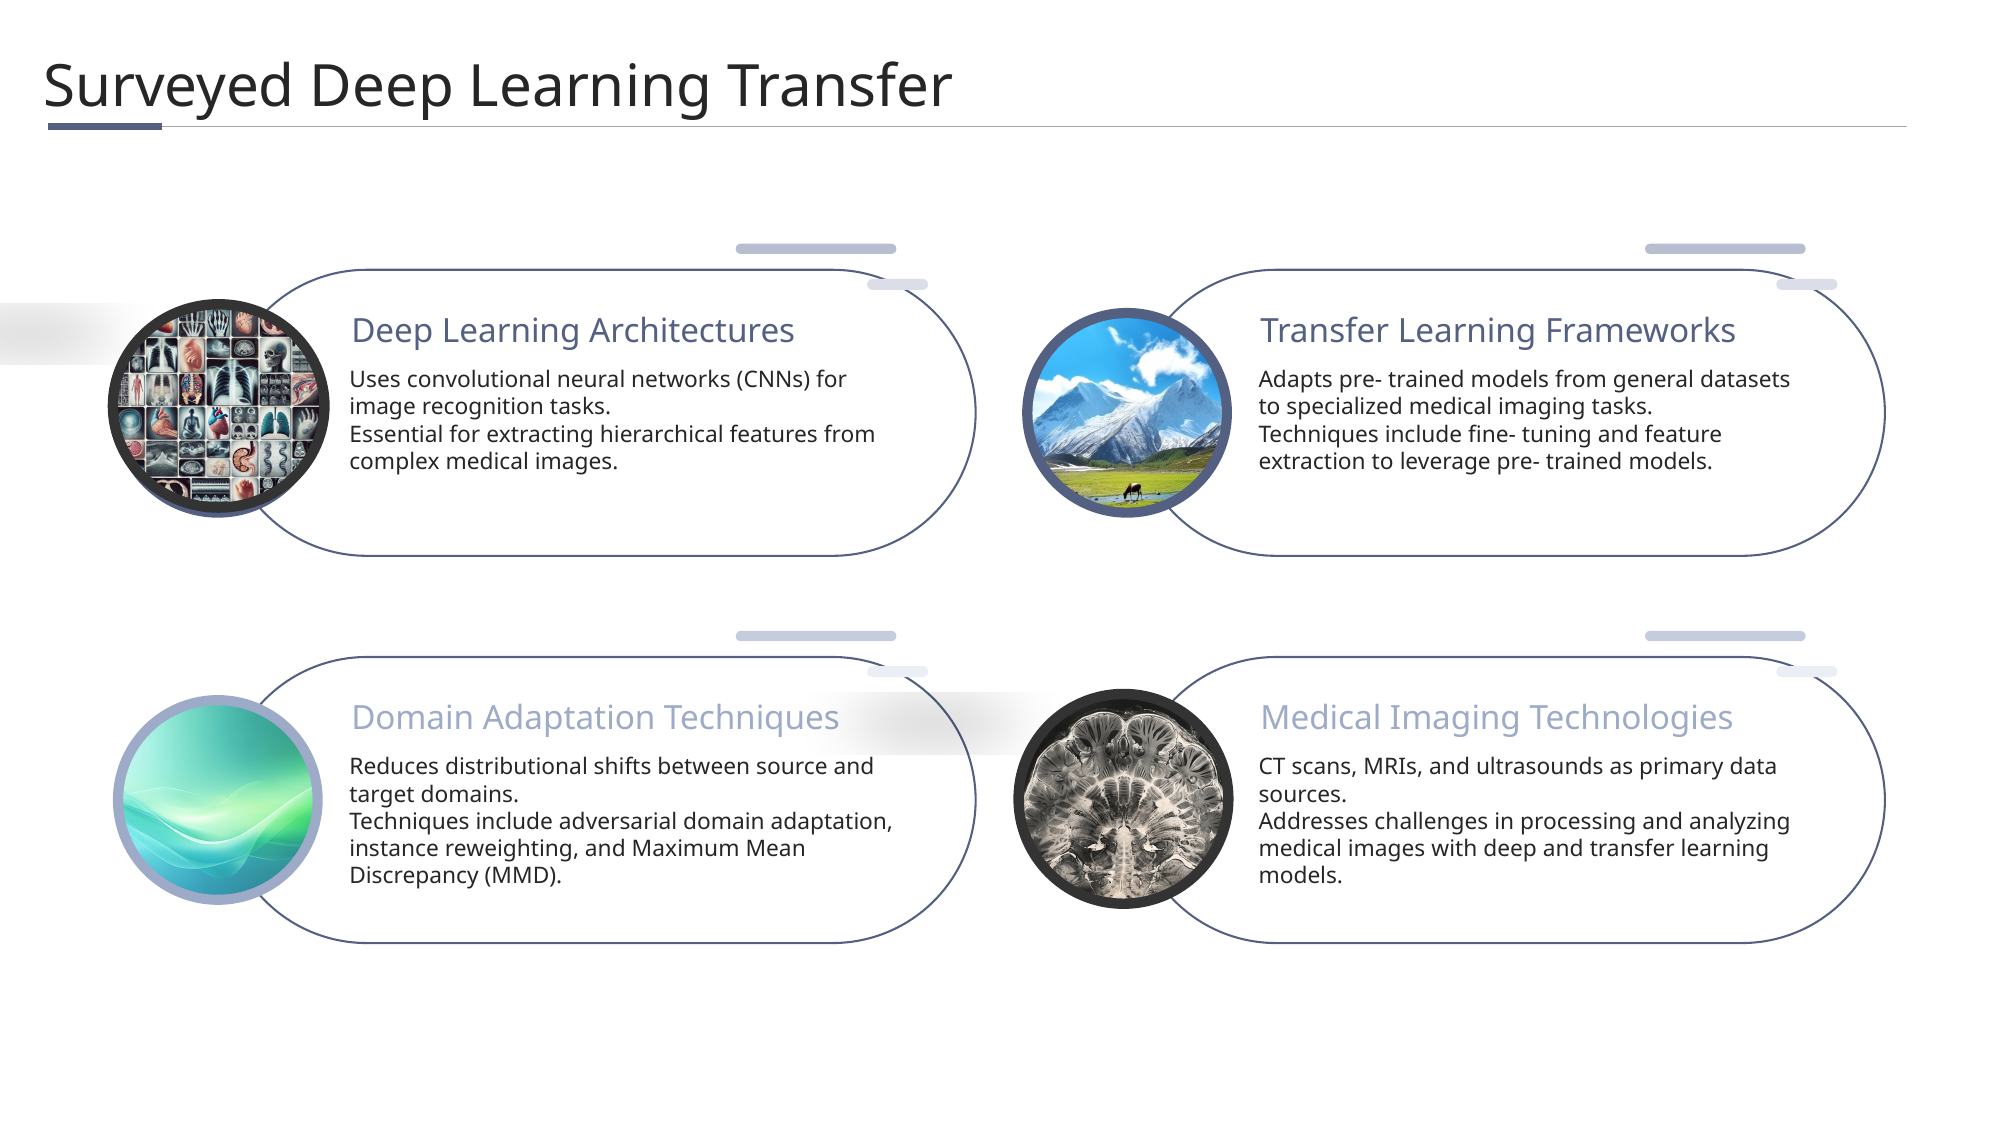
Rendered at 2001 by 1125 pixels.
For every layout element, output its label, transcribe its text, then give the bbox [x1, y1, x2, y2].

text_box [1776, 278, 1838, 290]
text_box [313, 755, 323, 844]
text_box Deep Learning Architectures [351, 299, 897, 360]
text_box 3 [260, 656, 976, 944]
text_box [1082, 307, 1172, 318]
text_box [112, 755, 123, 845]
text_box Uses convolutional neural networks (CNNs) for image recognition tasks. Essential for extracting hierarchical features from complex medical images. [349, 364, 897, 527]
picture [1032, 318, 1222, 508]
text_box Adapts pre- trained models from general datasets to specialized medical imaging tasks. Techniques include fine- tuning and feature extraction to leverage pre- trained models. [1258, 364, 1806, 527]
text_box [173, 895, 263, 905]
text_box [735, 243, 897, 254]
text_box [173, 695, 263, 705]
text_box [1644, 243, 1806, 254]
text_box [867, 278, 929, 290]
text_box Medical Imaging Technologies [1260, 686, 1806, 747]
text_box [1083, 508, 1172, 518]
text_box [260, 269, 976, 556]
text_box [867, 666, 929, 678]
picture [123, 705, 313, 895]
text_box [1644, 630, 1806, 642]
text_box CT scans, MRIs, and ultrasounds as primary data sources. Addresses challenges in processing and analyzing medical images with deep and transfer learning models. [1258, 752, 1806, 914]
text_box Surveyed Deep Learning Transfer [28, 40, 1906, 126]
text_box Transfer Learning Frameworks [1260, 299, 1806, 360]
text_box [1170, 269, 1885, 556]
picture [1018, 693, 1229, 904]
text_box [1022, 368, 1032, 458]
picture [112, 304, 325, 508]
text_box Domain Adaptation Techniques [351, 686, 897, 747]
text_box Reduces distributional shifts between source and target domains. Techniques include adversarial domain adaptation, instance reweighting, and Maximum Mean Discrepancy (MMD). [349, 752, 897, 914]
text_box [735, 630, 897, 642]
text_box [1222, 368, 1232, 458]
text_box [1177, 656, 1885, 944]
text_box [1776, 666, 1838, 678]
text_box [173, 508, 262, 518]
